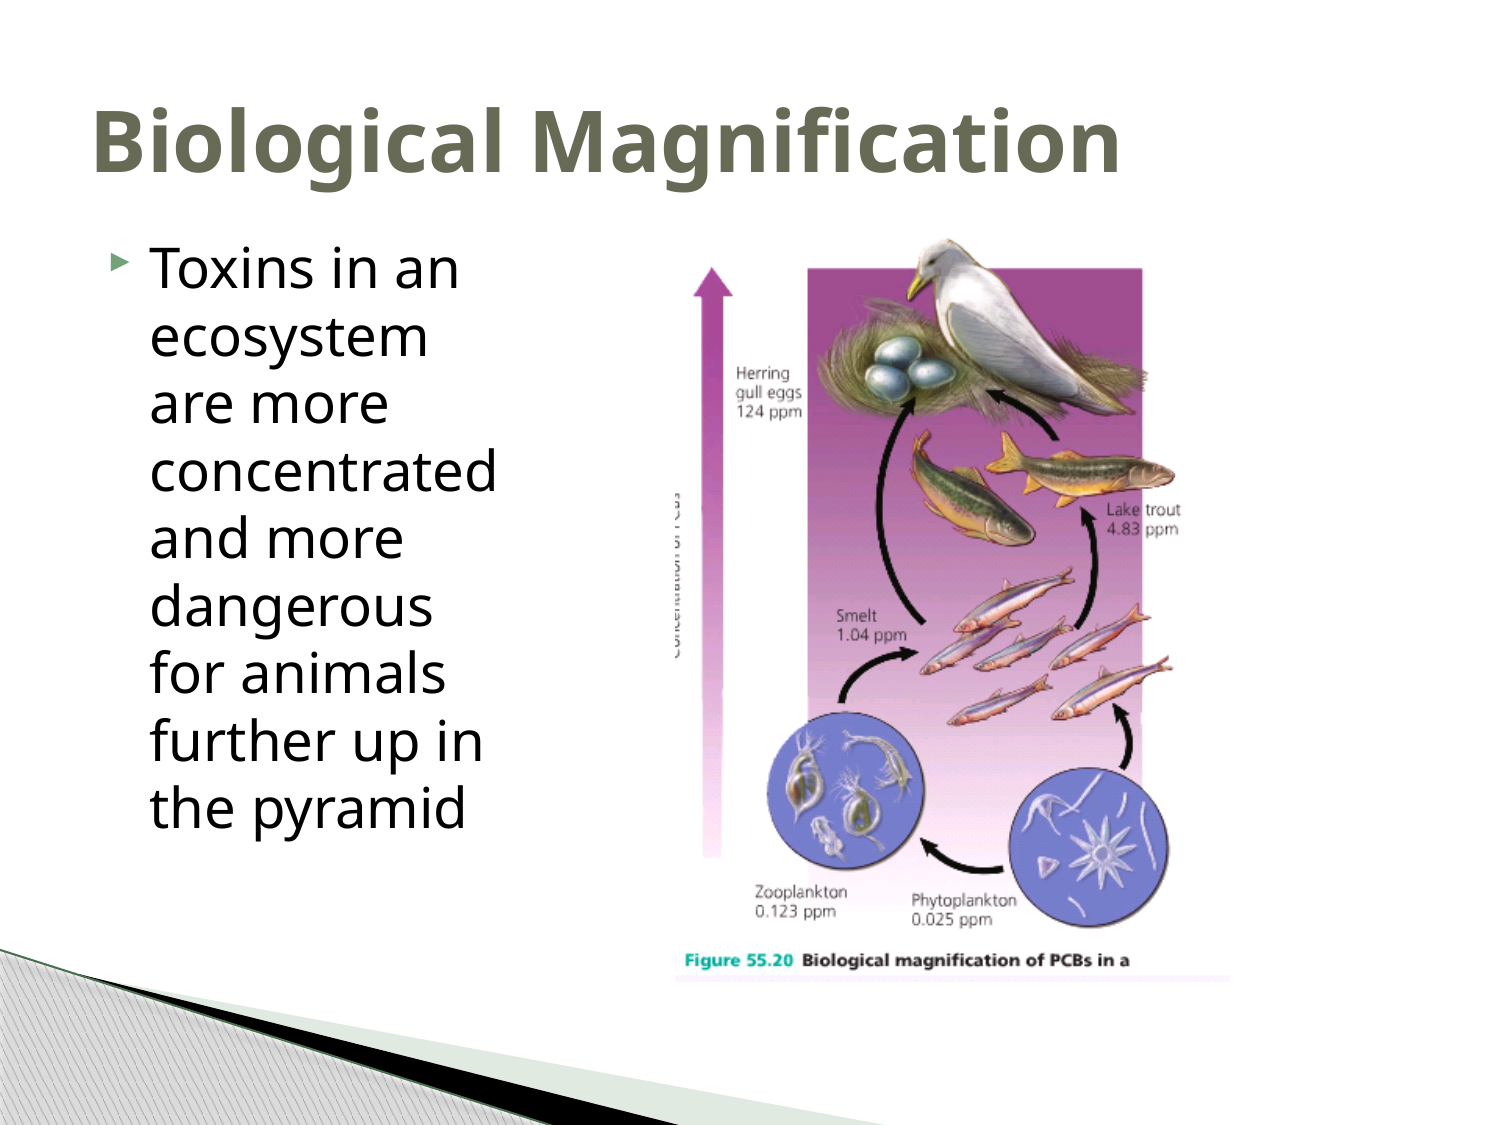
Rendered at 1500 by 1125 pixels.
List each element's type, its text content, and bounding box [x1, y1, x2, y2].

list Toxins in an ecosystem are more concentrated and more dangerous for animals further up in the pyramid [75, 233, 525, 986]
title Biological Magnification [75, 45, 1425, 233]
picture [674, 212, 1230, 982]
